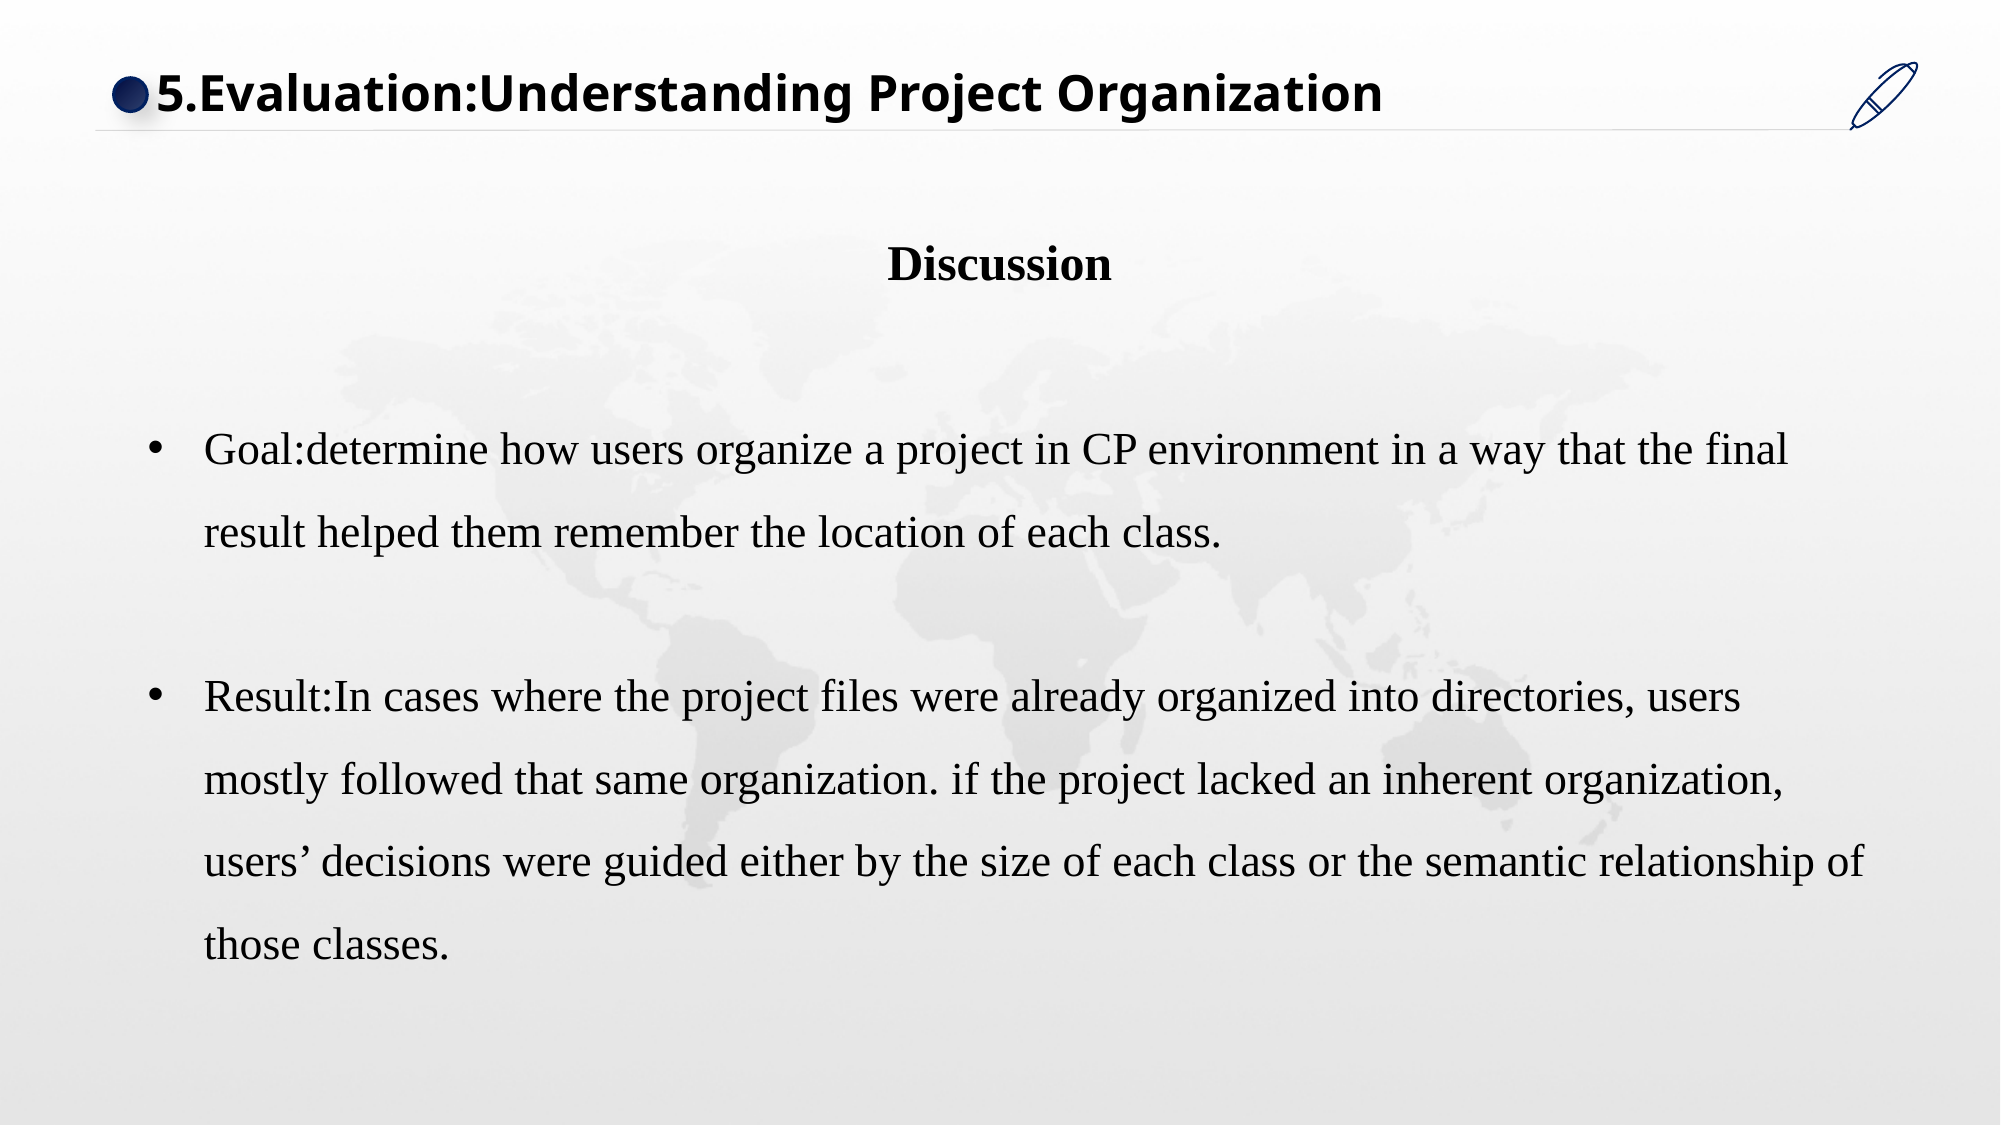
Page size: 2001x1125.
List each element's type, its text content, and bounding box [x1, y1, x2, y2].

picture [0, 0, 2001, 1125]
text_box Goal:determine how users organize a project in CP environment in a way that the final result helped them remember the location of each class. Result:In cases where the project files were already organized into directories, users mostly followed that same organization. if the project lacked an inherent organization, users’ decisions were guided either by the size of each class or the semantic relationship of those classes. [132, 383, 1891, 976]
text_box [1851, 62, 1918, 130]
text_box [112, 76, 149, 113]
text_box Discussion [0, 192, 2000, 298]
text_box 5.Evaluation:Understanding Project Organization [128, 54, 1413, 129]
